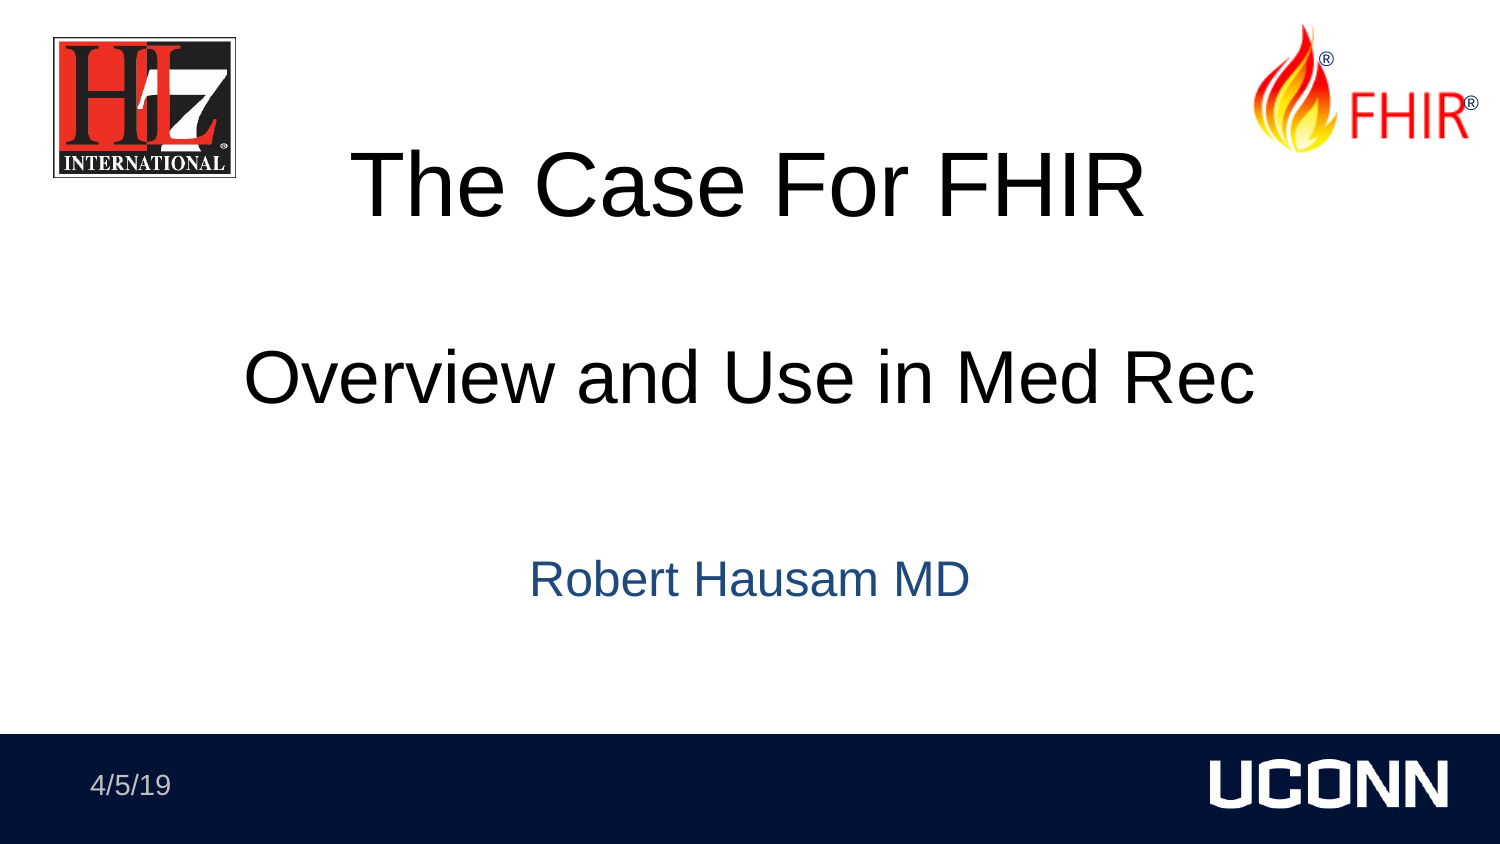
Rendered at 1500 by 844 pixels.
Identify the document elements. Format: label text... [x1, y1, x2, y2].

picture [0, 0, 1500, 844]
text_box 4/5/19 [74, 713, 1425, 844]
text_box The Case For FHIR [74, 109, 1425, 251]
text_box Robert Hausam MD [74, 506, 1425, 647]
text_box Overview and Use in Med Rec [74, 303, 1425, 444]
